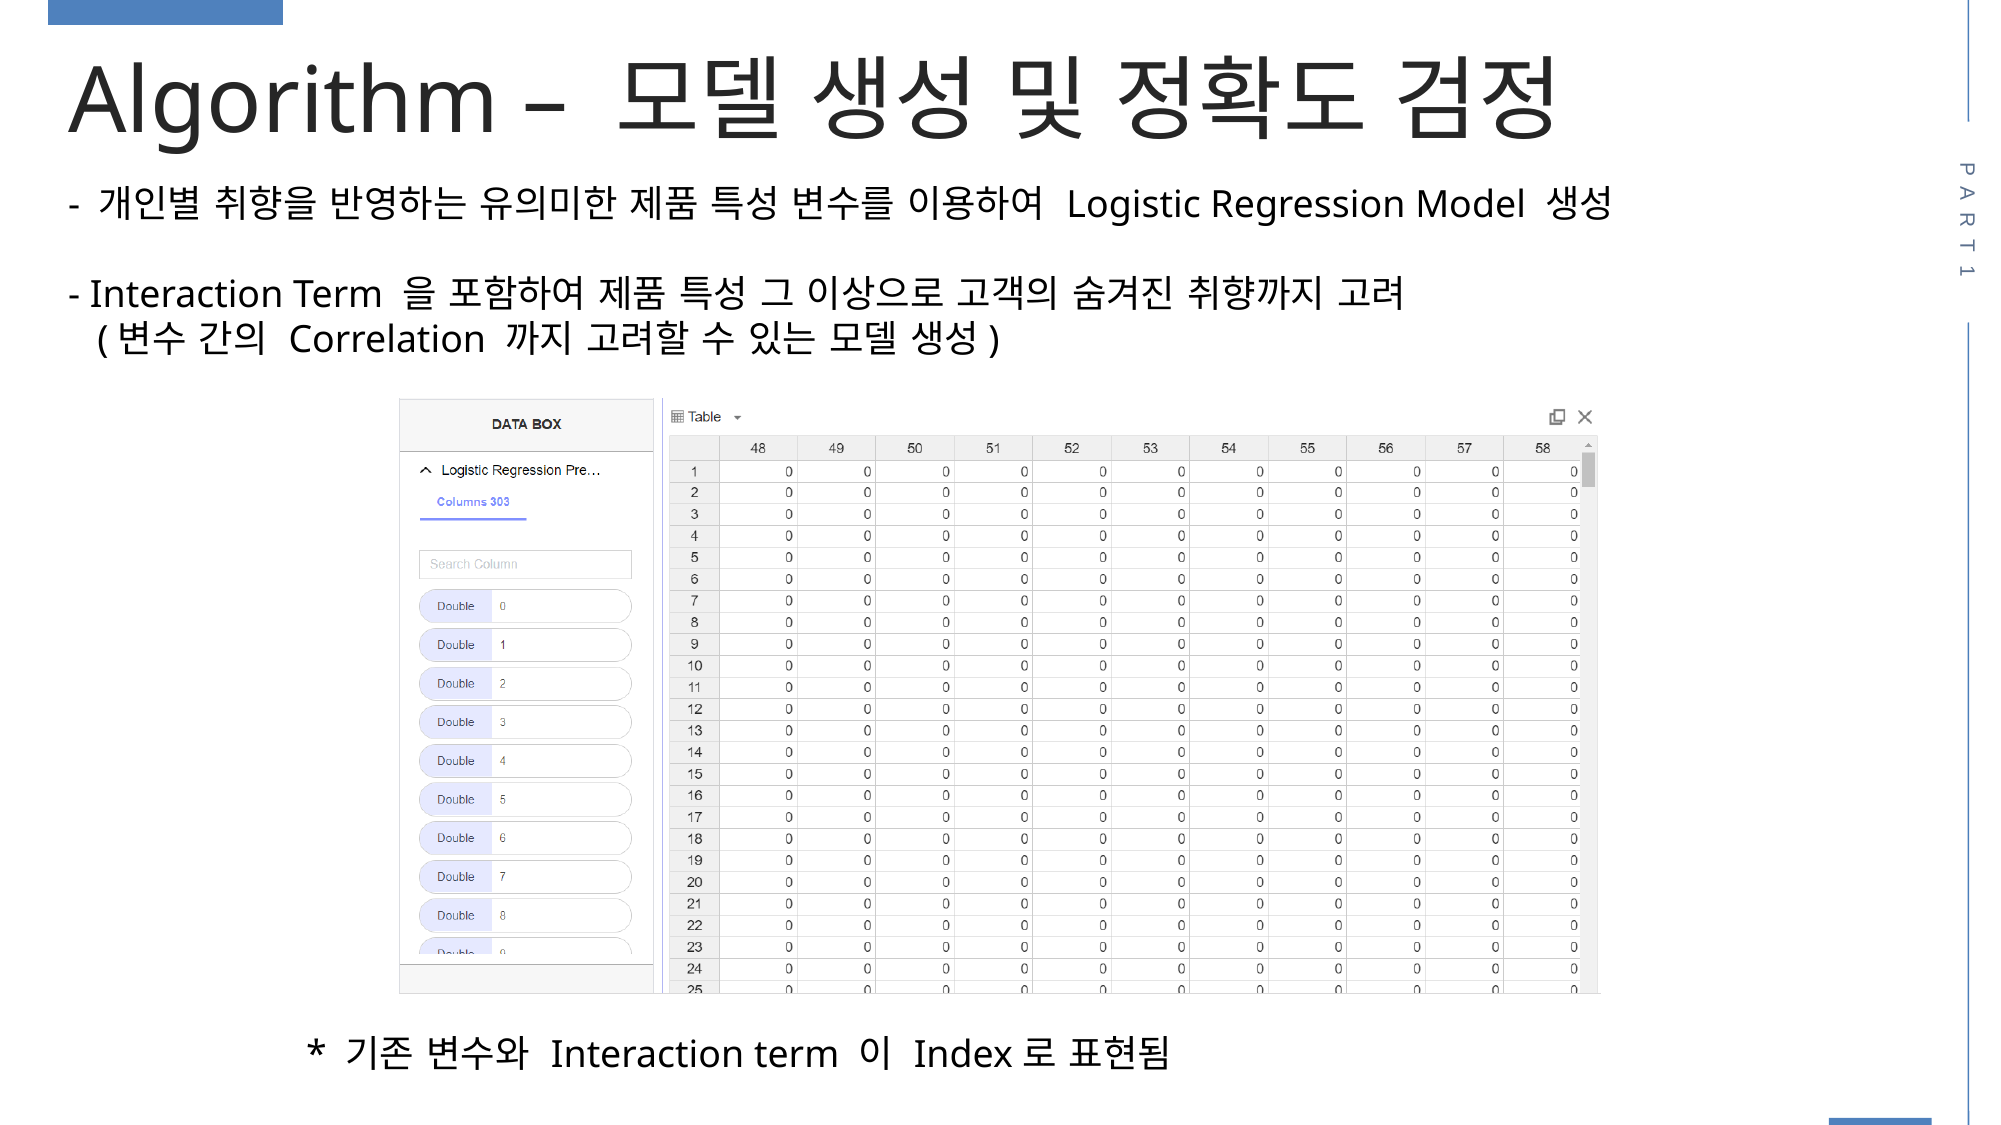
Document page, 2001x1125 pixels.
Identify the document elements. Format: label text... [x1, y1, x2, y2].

text_box [1827, 1116, 1934, 1125]
text_box PART1 [1940, 154, 1997, 301]
text_box [46, 0, 285, 27]
text_box Algorithm – 모델 생성 및 정확도 검정 [53, 32, 775, 158]
text_box - 개인별 취향을 반영하는 유의미한 제품 특성 변수를 이용하여 Logistic Regression Model 생성 - Interaction Term 을 포함하여 제품 특성 그 이상으로 고객의 숨겨진 취향까지 고려 (변수 간의 Correlation 까지 고려할 수 있는 모델 생성) [53, 172, 1721, 413]
picture [399, 398, 1601, 994]
text_box * 기존 변수와 Interaction term 이 Index로 표현됨 [291, 1022, 1437, 1083]
